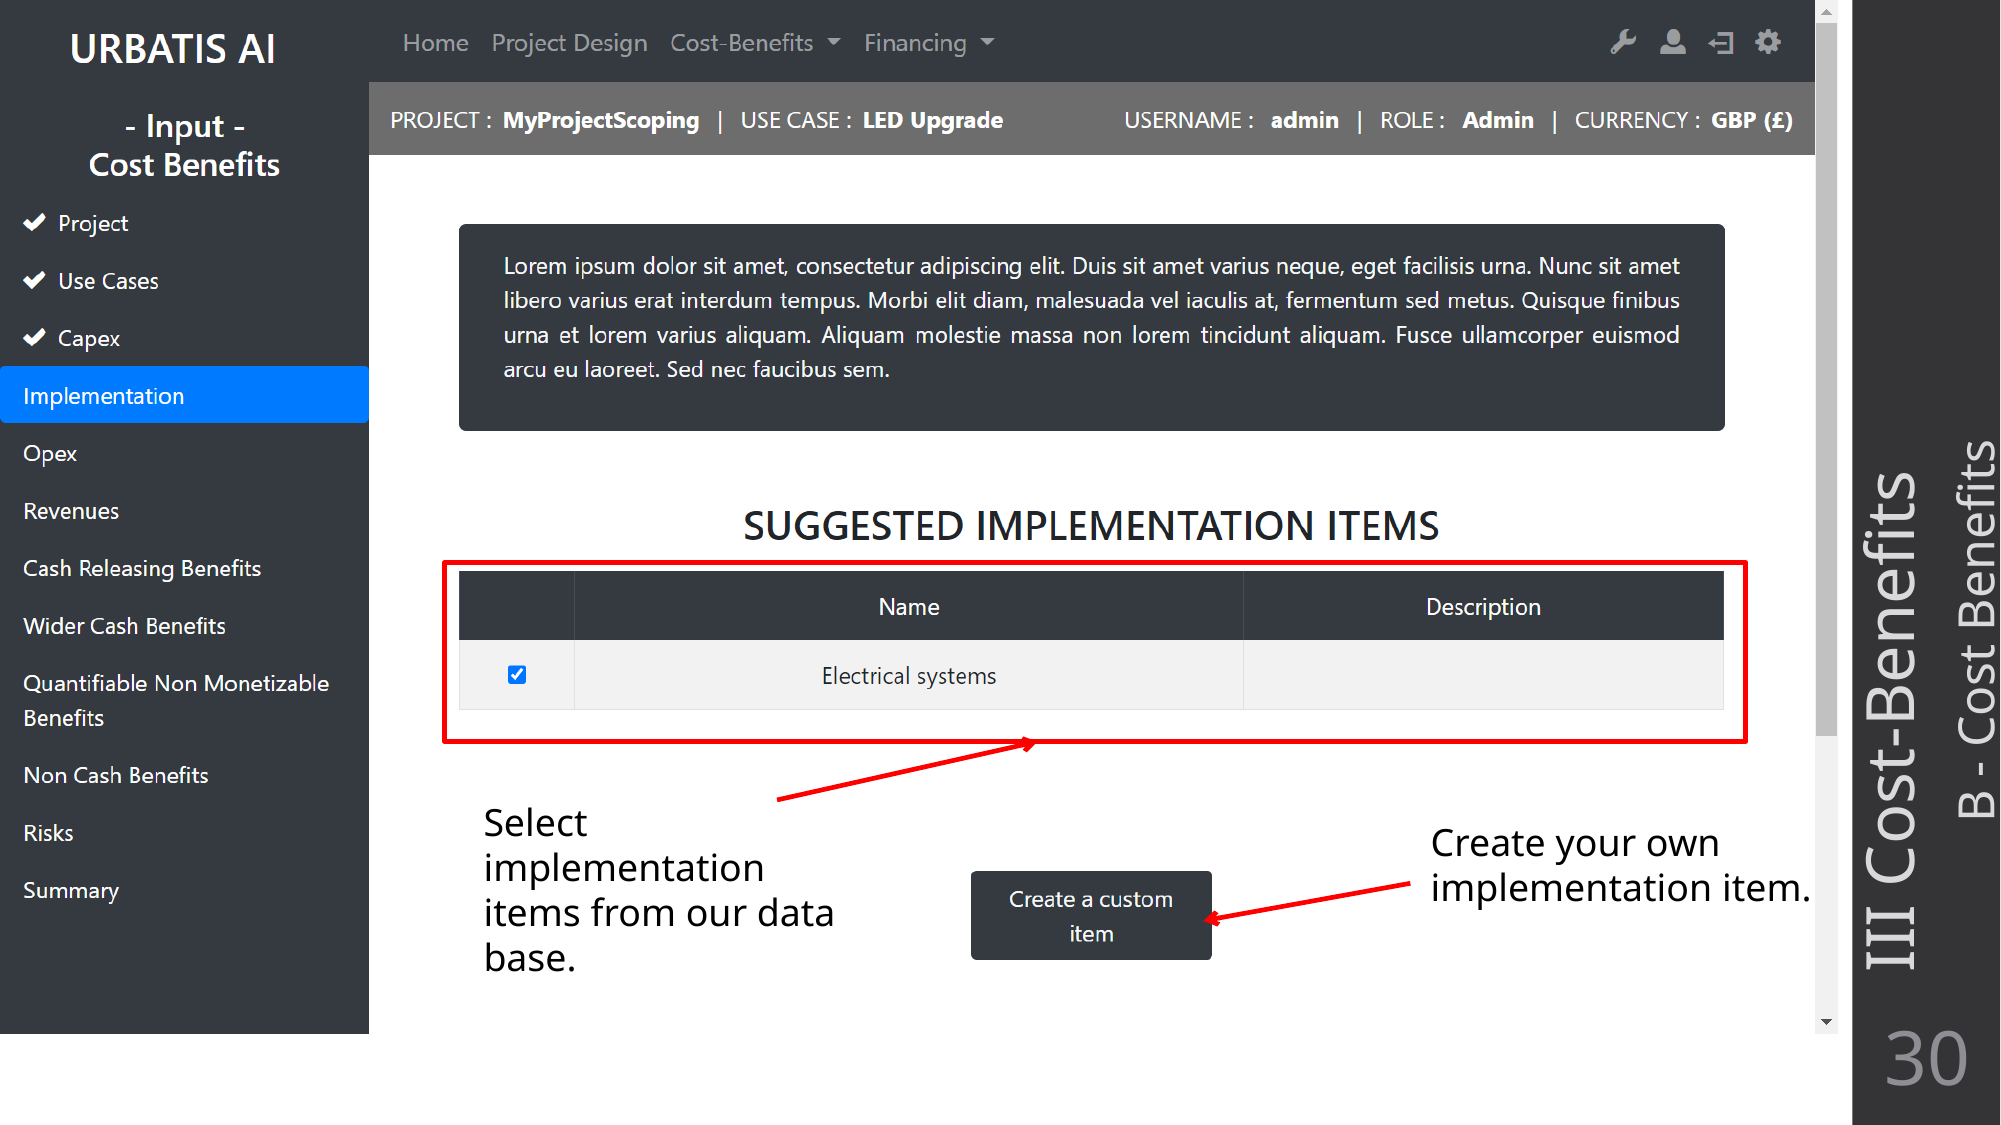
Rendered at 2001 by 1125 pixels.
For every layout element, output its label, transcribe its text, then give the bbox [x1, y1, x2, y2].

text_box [776, 741, 1038, 801]
picture [0, 0, 1838, 1034]
footer III Cost-Benefits B - Cost Benefits [1897, 400, 1958, 988]
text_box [1203, 883, 1411, 922]
slide_number 30 [1852, 1012, 2000, 1110]
